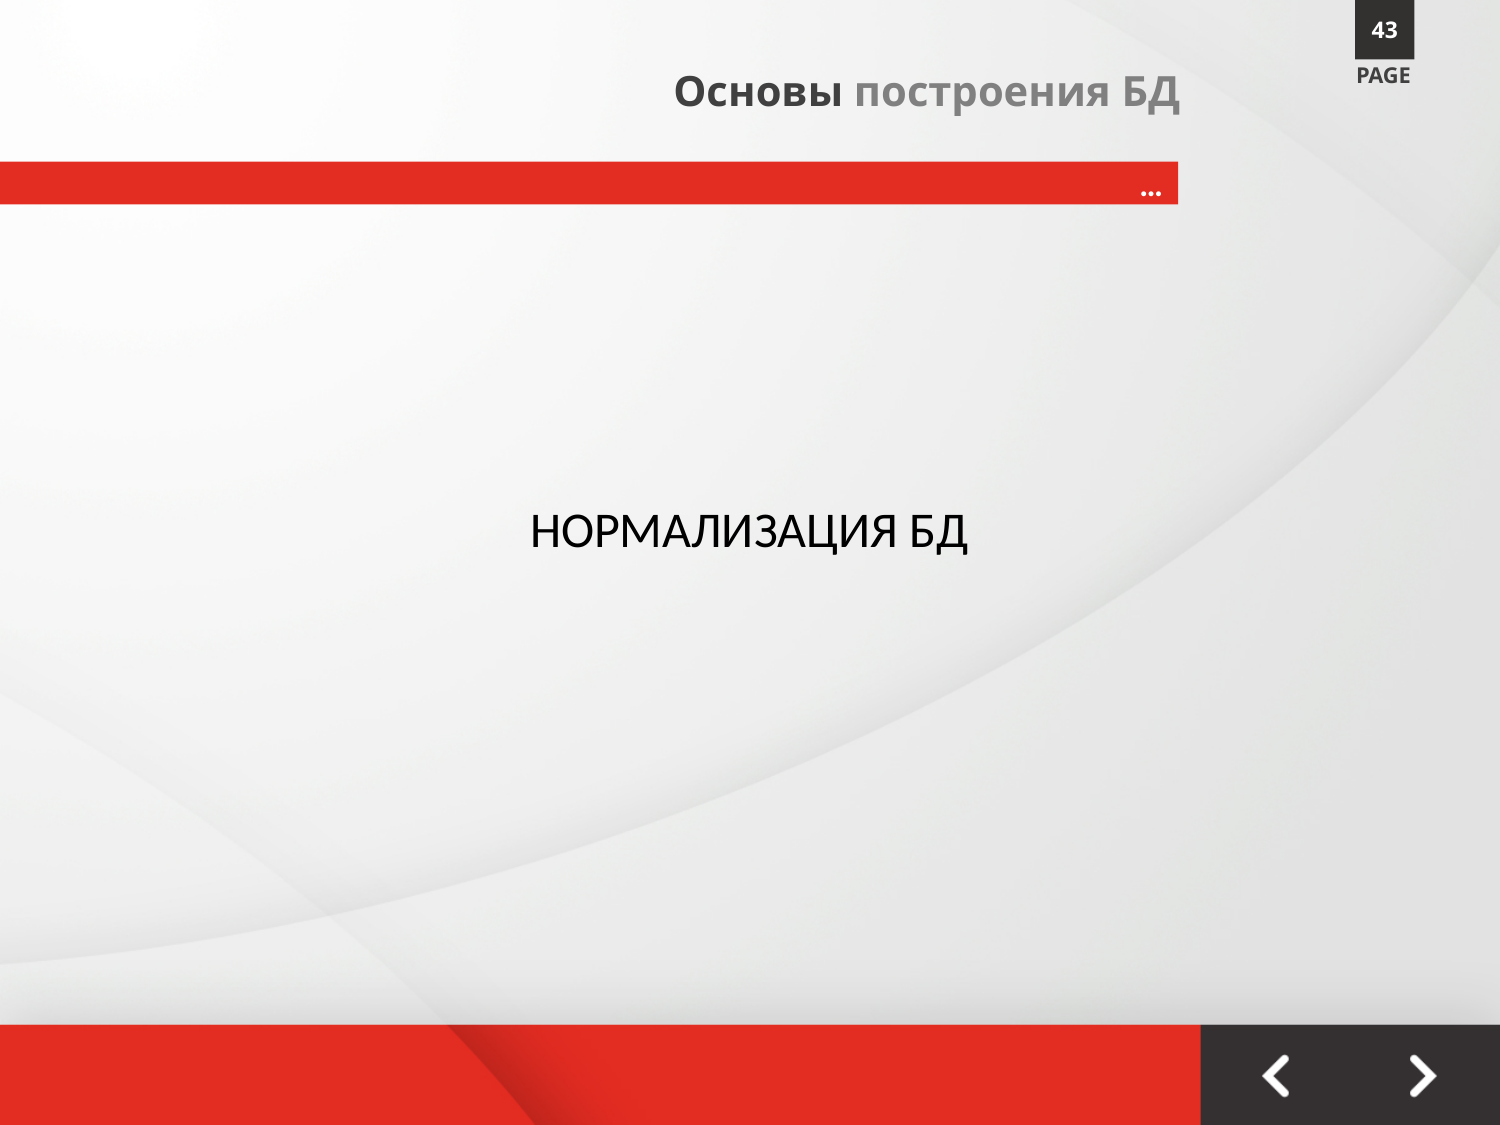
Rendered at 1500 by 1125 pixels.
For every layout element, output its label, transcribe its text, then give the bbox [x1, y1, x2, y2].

text_box НОРМАЛИЗАЦИЯ БД [247, 490, 1251, 566]
subtitle … [0, 161, 1179, 205]
picture [0, 0, 1500, 1125]
text_box PAGE [1341, 54, 1426, 96]
text_box Основы построения БД [22, 57, 1196, 123]
text_box 43 [1353, 0, 1417, 61]
